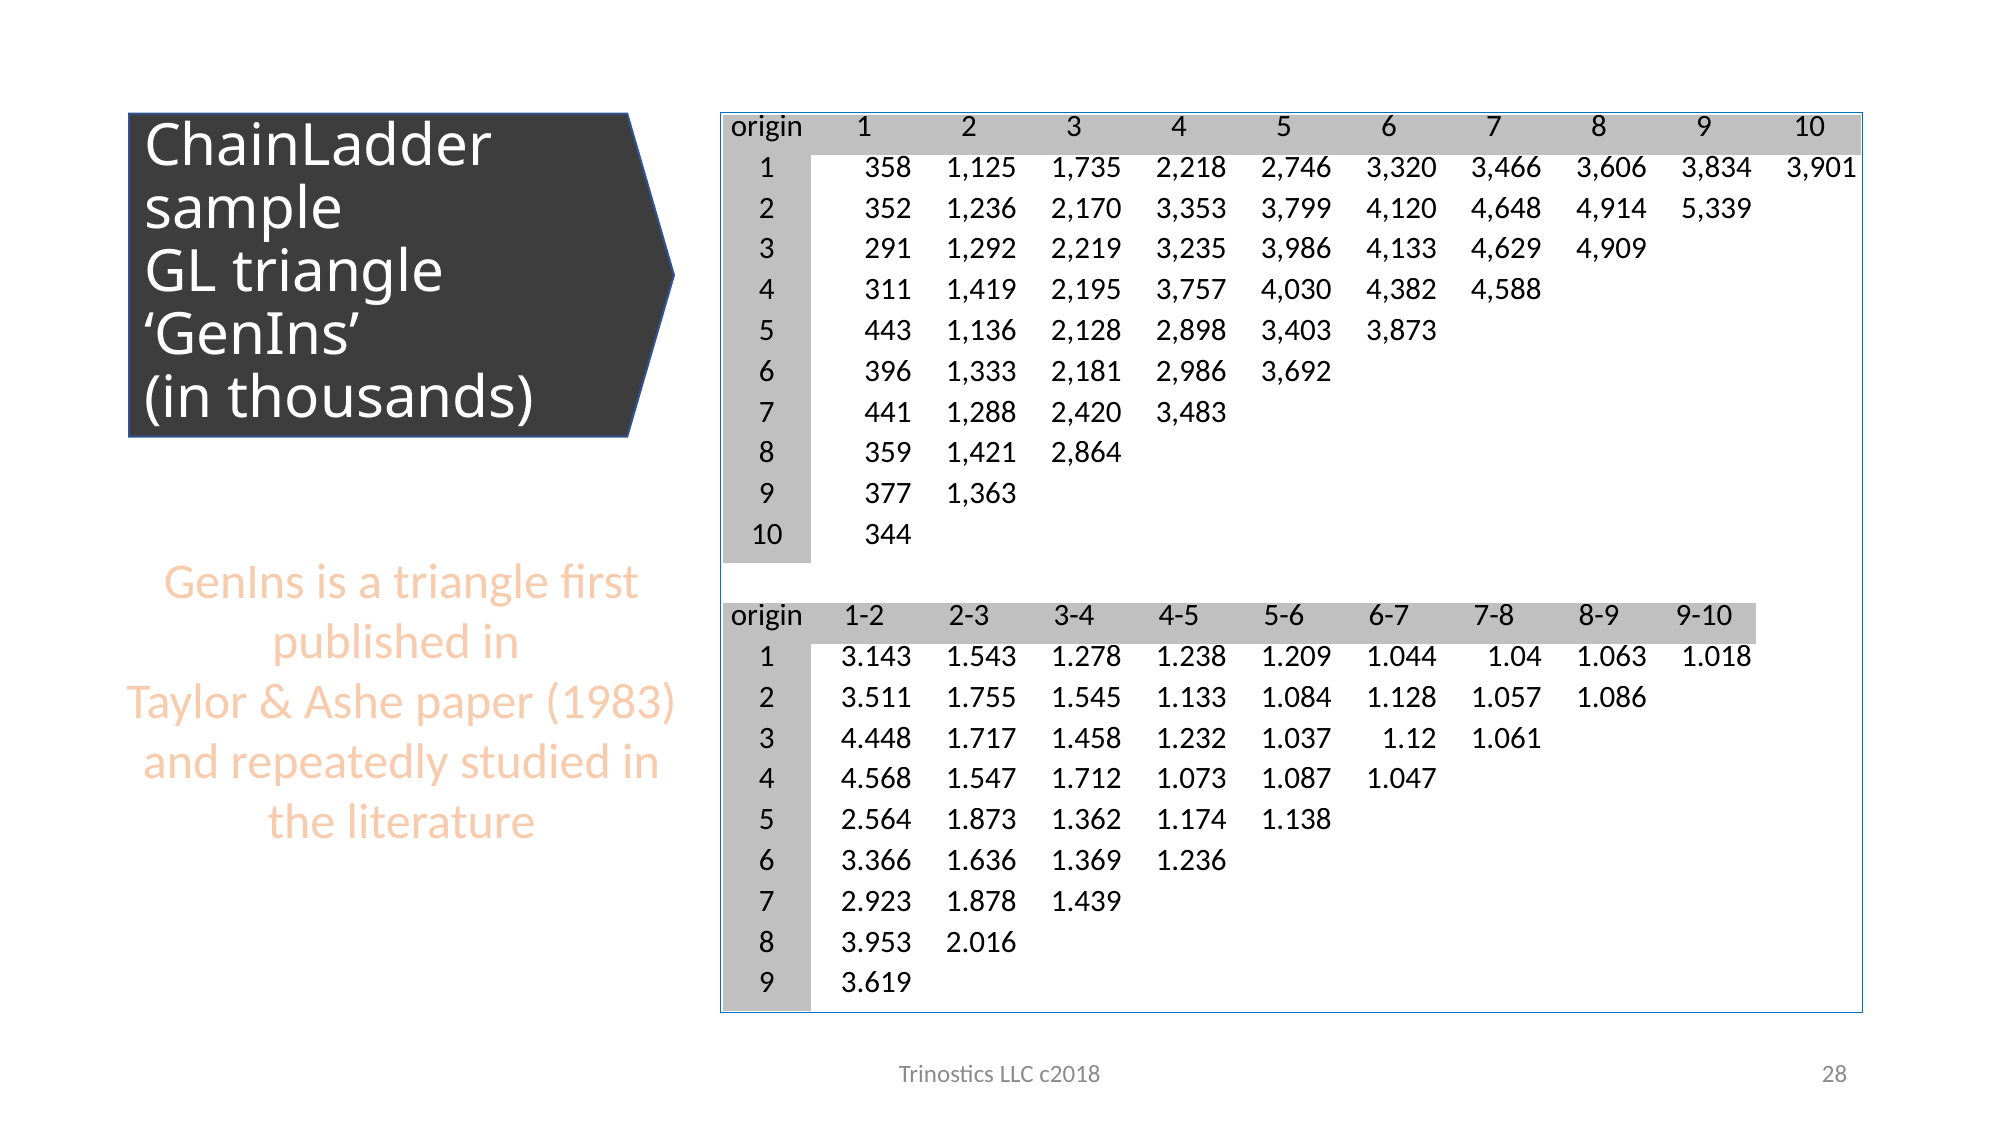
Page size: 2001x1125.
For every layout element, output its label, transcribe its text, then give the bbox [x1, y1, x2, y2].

picture [720, 112, 1863, 1013]
text_box [128, 112, 630, 438]
slide_number 28 [1412, 1042, 1863, 1103]
text_box GenIns is a triangle first published in Taylor & Ashe paper (1983) and repeatedly studied in the literature [108, 540, 695, 856]
footer Trinostics LLC c2018 [662, 1042, 1338, 1103]
text_box ChainLadder sample GL triangle ‘GenIns’ (in thousands) [129, 113, 686, 432]
